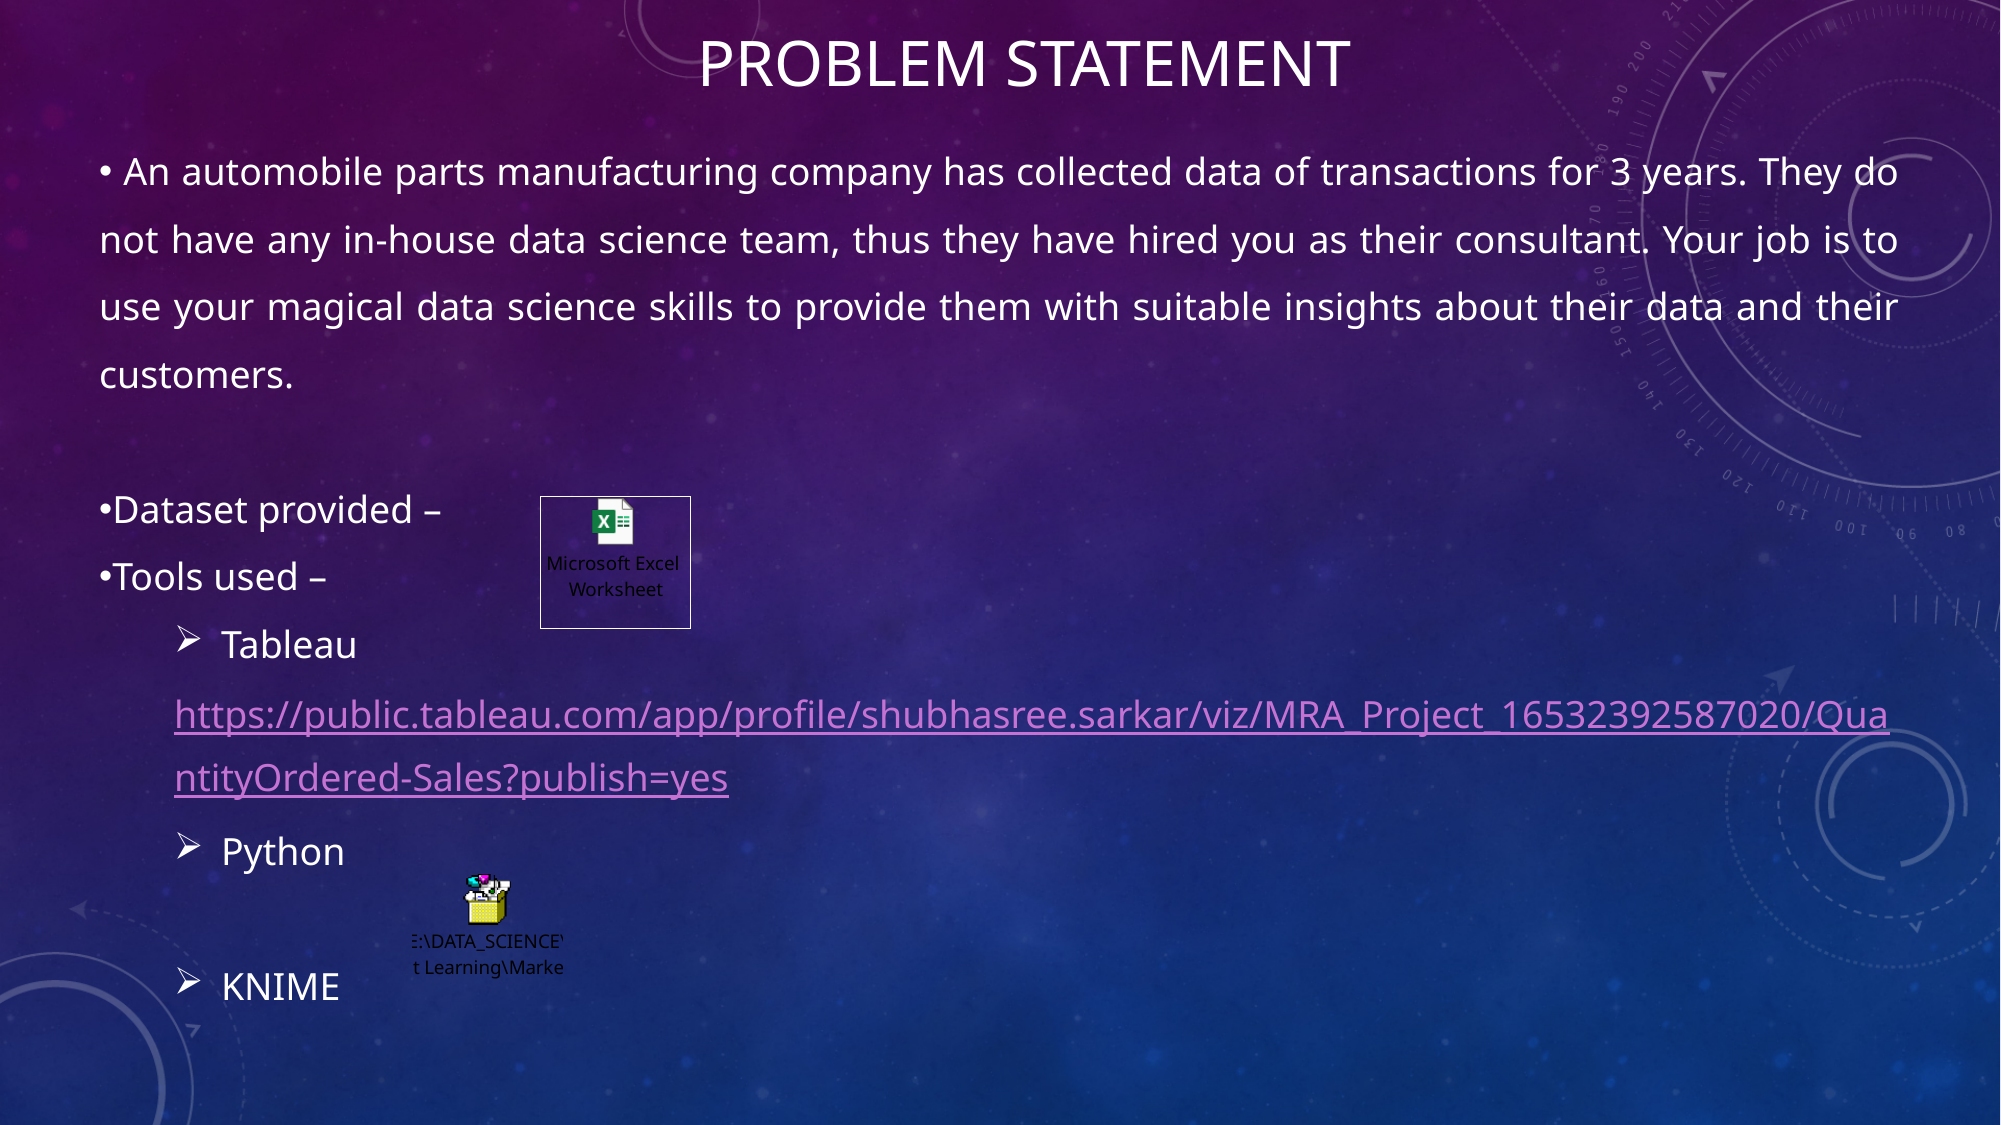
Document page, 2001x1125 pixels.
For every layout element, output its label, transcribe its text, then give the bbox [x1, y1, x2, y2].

title Problem Statement [193, 15, 1856, 107]
text_box An automobile parts manufacturing company has collected data of transactions for 3 years. They do not have any in-house data science team, thus they have hired you as their consultant. Your job is to use your magical data science skills to provide them with suitable insights about their data and their customers. Dataset provided – Tools used – Tableau https://public.tableau.com/app/profile/shubhasree.sarkar/viz/MRA_Project_16532392587020/QuantityOrdered-Sales?publish=yes Python KNIME [84, 118, 1916, 998]
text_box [412, 873, 563, 1007]
picture [0, 0, 2001, 1125]
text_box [540, 496, 691, 629]
